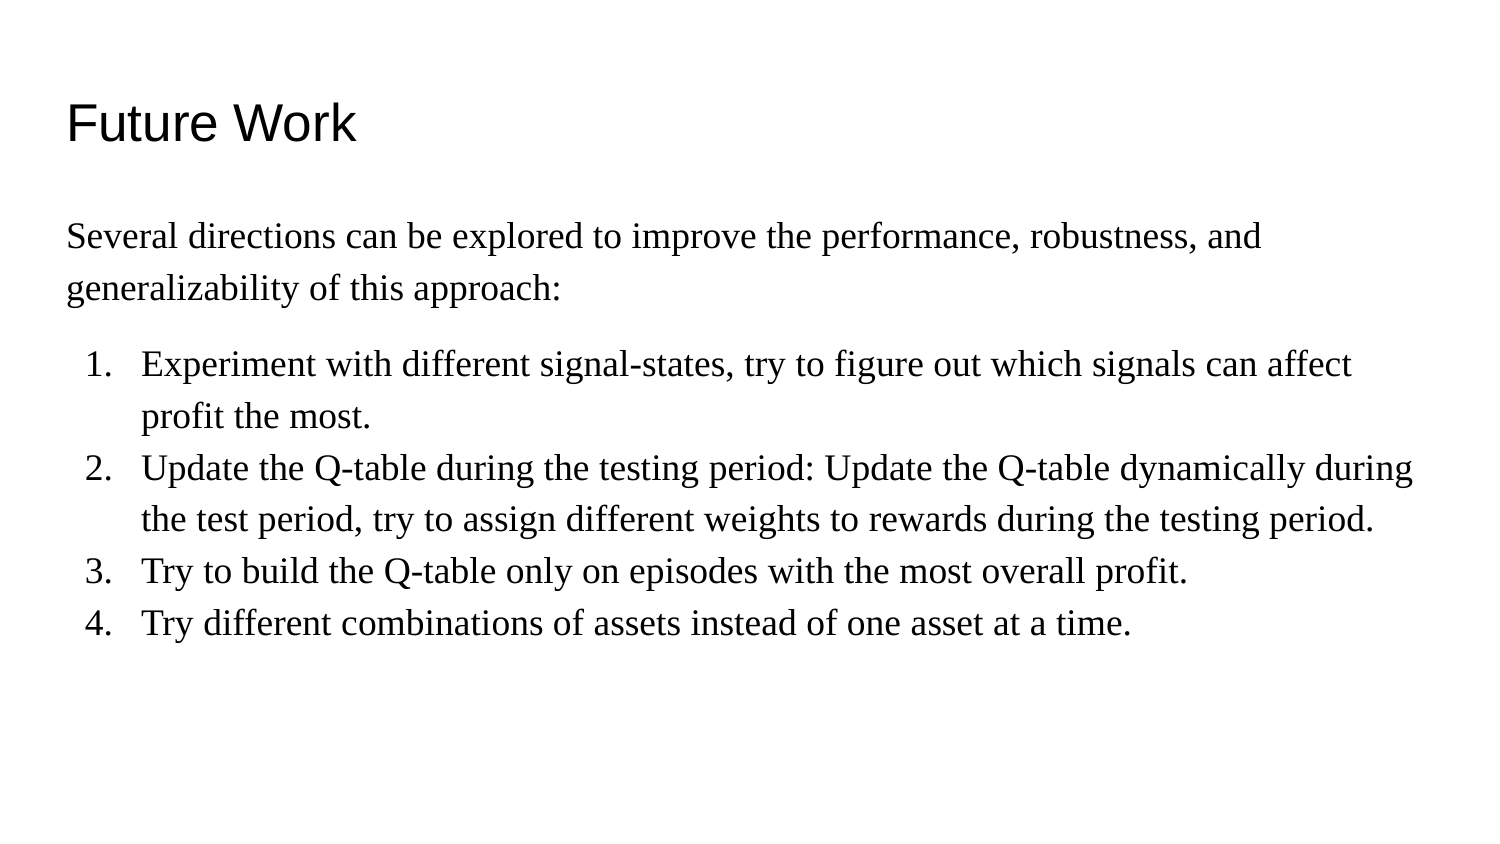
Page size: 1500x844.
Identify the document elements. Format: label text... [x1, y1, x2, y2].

title Future Work [51, 72, 1449, 167]
list Several directions can be explored to improve the performance, robustness, and generalizability of this approach: Experiment with different signal-states, try to figure out which signals can affect profit the most. Update the Q-table during the testing period: Update the Q-table dynamically during the test period, try to assign different weights to rewards during the testing period. Try to build the Q-table only on episodes with the most overall profit. Try different combinations of assets instead of one asset at a time. [51, 189, 1449, 750]
